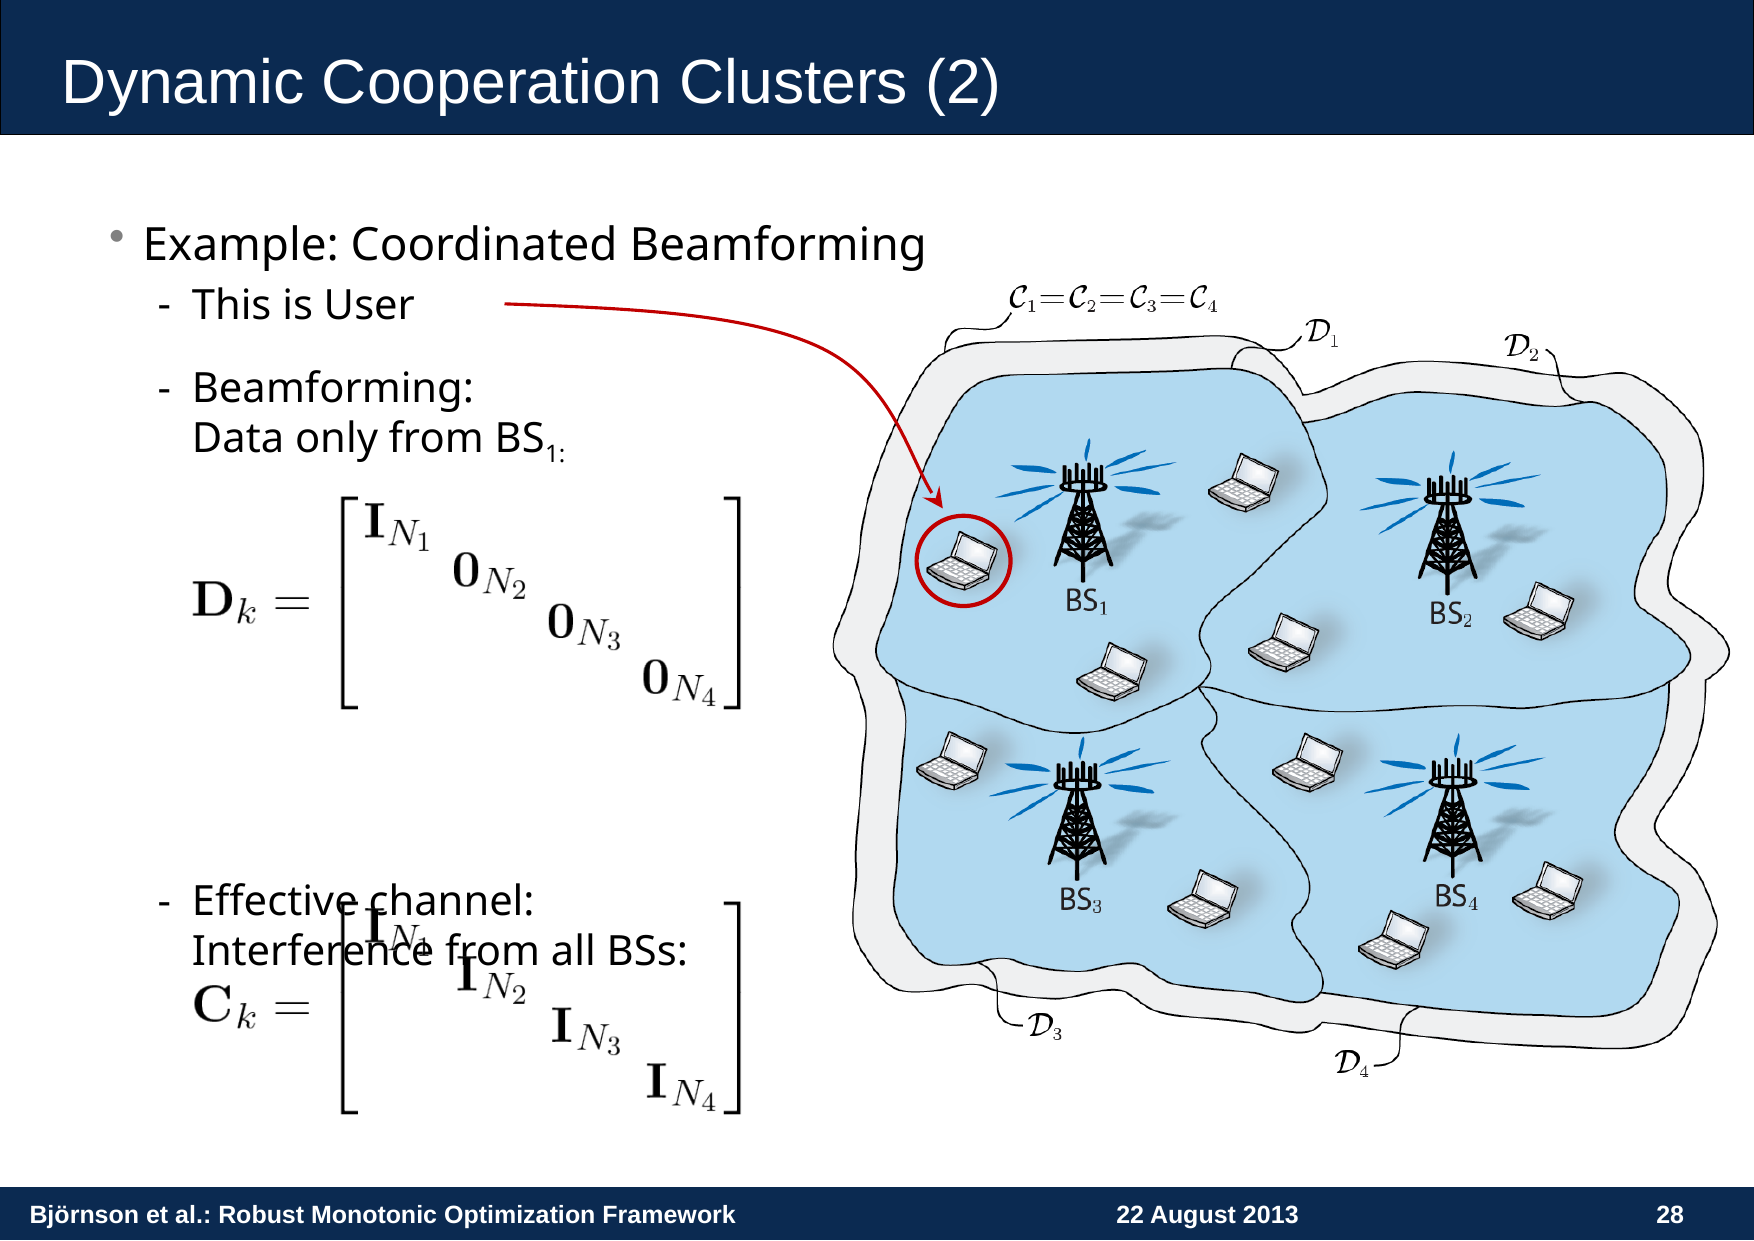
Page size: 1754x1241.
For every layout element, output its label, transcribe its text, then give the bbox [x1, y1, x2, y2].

picture [191, 859, 757, 1176]
title Dynamic Cooperation Clusters (2) [61, 22, 1728, 135]
footer 22 August 2013 [829, 1180, 1586, 1241]
text_box [504, 303, 777, 432]
picture [782, 277, 1754, 1109]
picture [191, 454, 757, 771]
slide_number 28 [1627, 1180, 1714, 1241]
slide_number Björnson et al.: Robust Monotonic Optimization Framework [14, 1180, 771, 1241]
